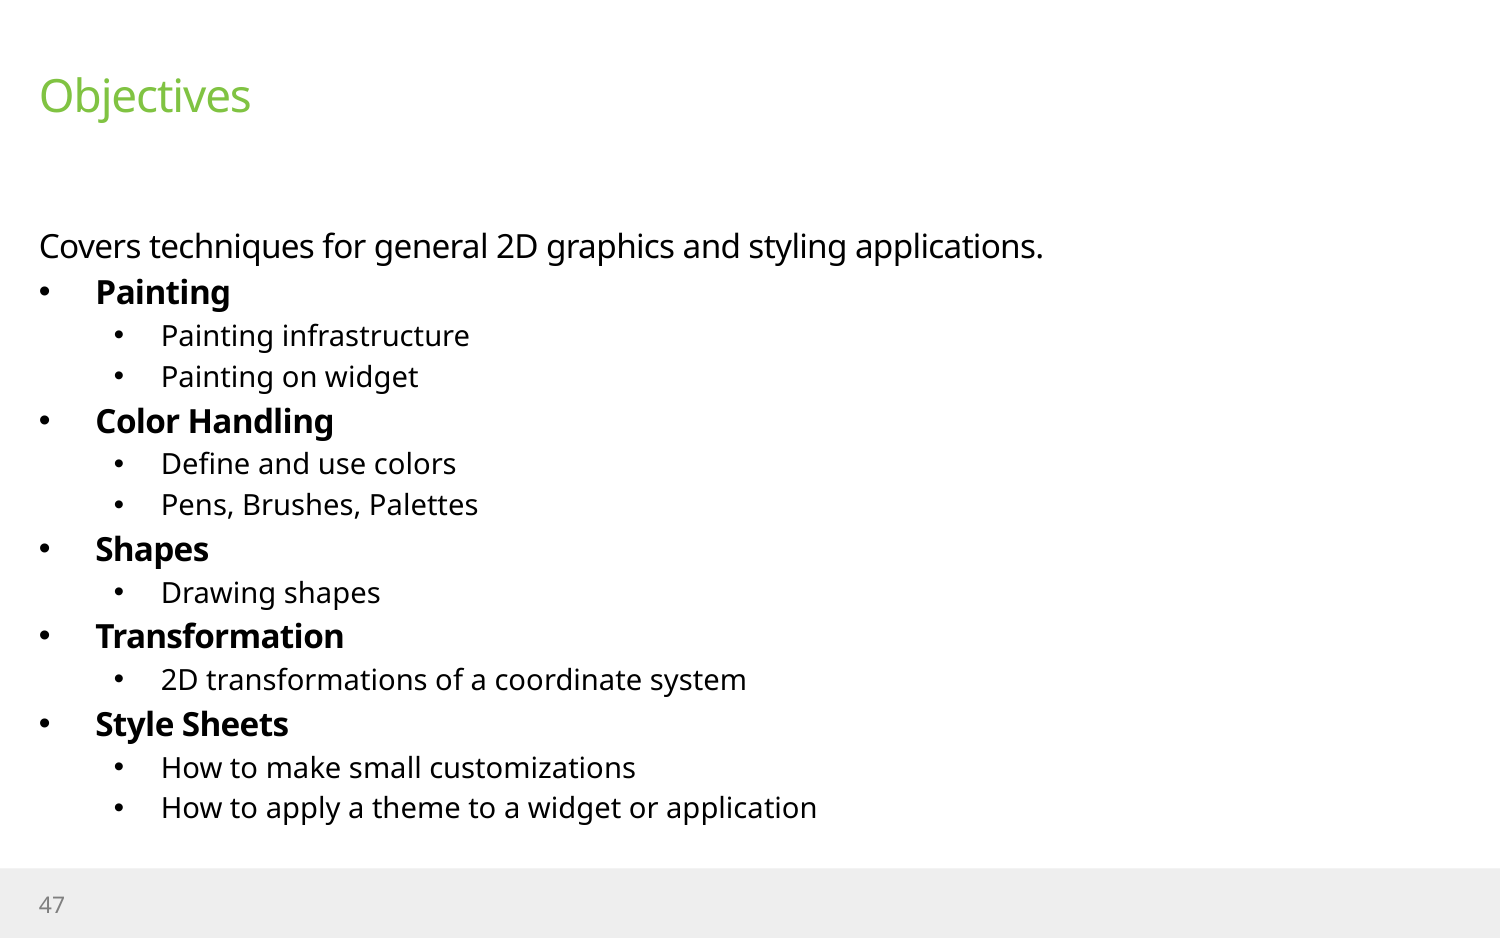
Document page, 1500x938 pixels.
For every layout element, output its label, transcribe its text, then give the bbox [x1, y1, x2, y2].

title Objectives [39, 66, 1052, 195]
slide_number 47 [39, 892, 410, 921]
list Covers techniques for general 2D graphics and styling applications. Painting Painting infrastructure Painting on widget Color Handling Define and use colors Pens, Brushes, Palettes Shapes Drawing shapes Transformation 2D transformations of a coordinate system Style Sheets How to make small customizations How to apply a theme to a widget or application [39, 224, 1471, 846]
